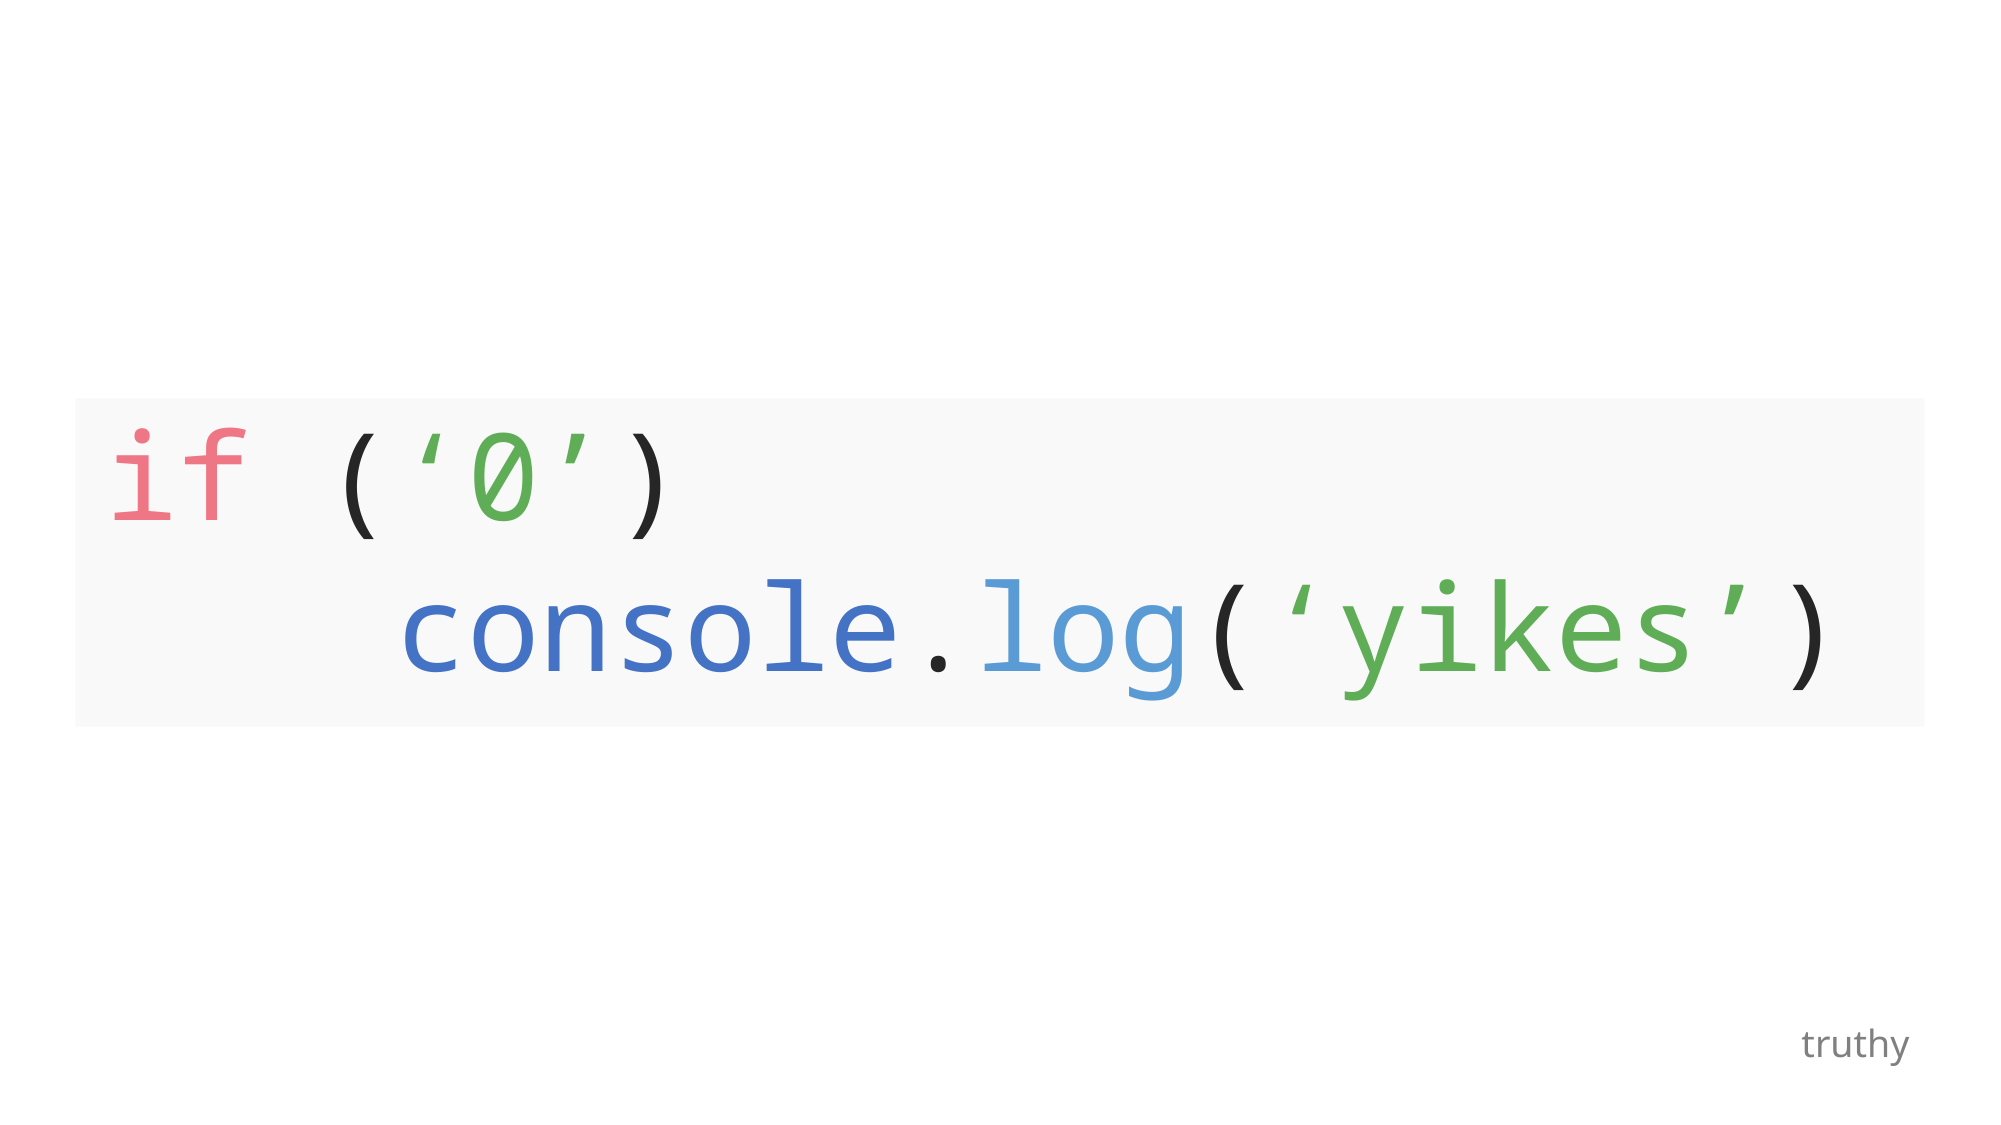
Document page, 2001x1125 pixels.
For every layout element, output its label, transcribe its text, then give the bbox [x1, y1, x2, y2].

list truthy [75, 1017, 1925, 1081]
list if (‘0’) console.log(‘yikes’) [75, 398, 1925, 727]
